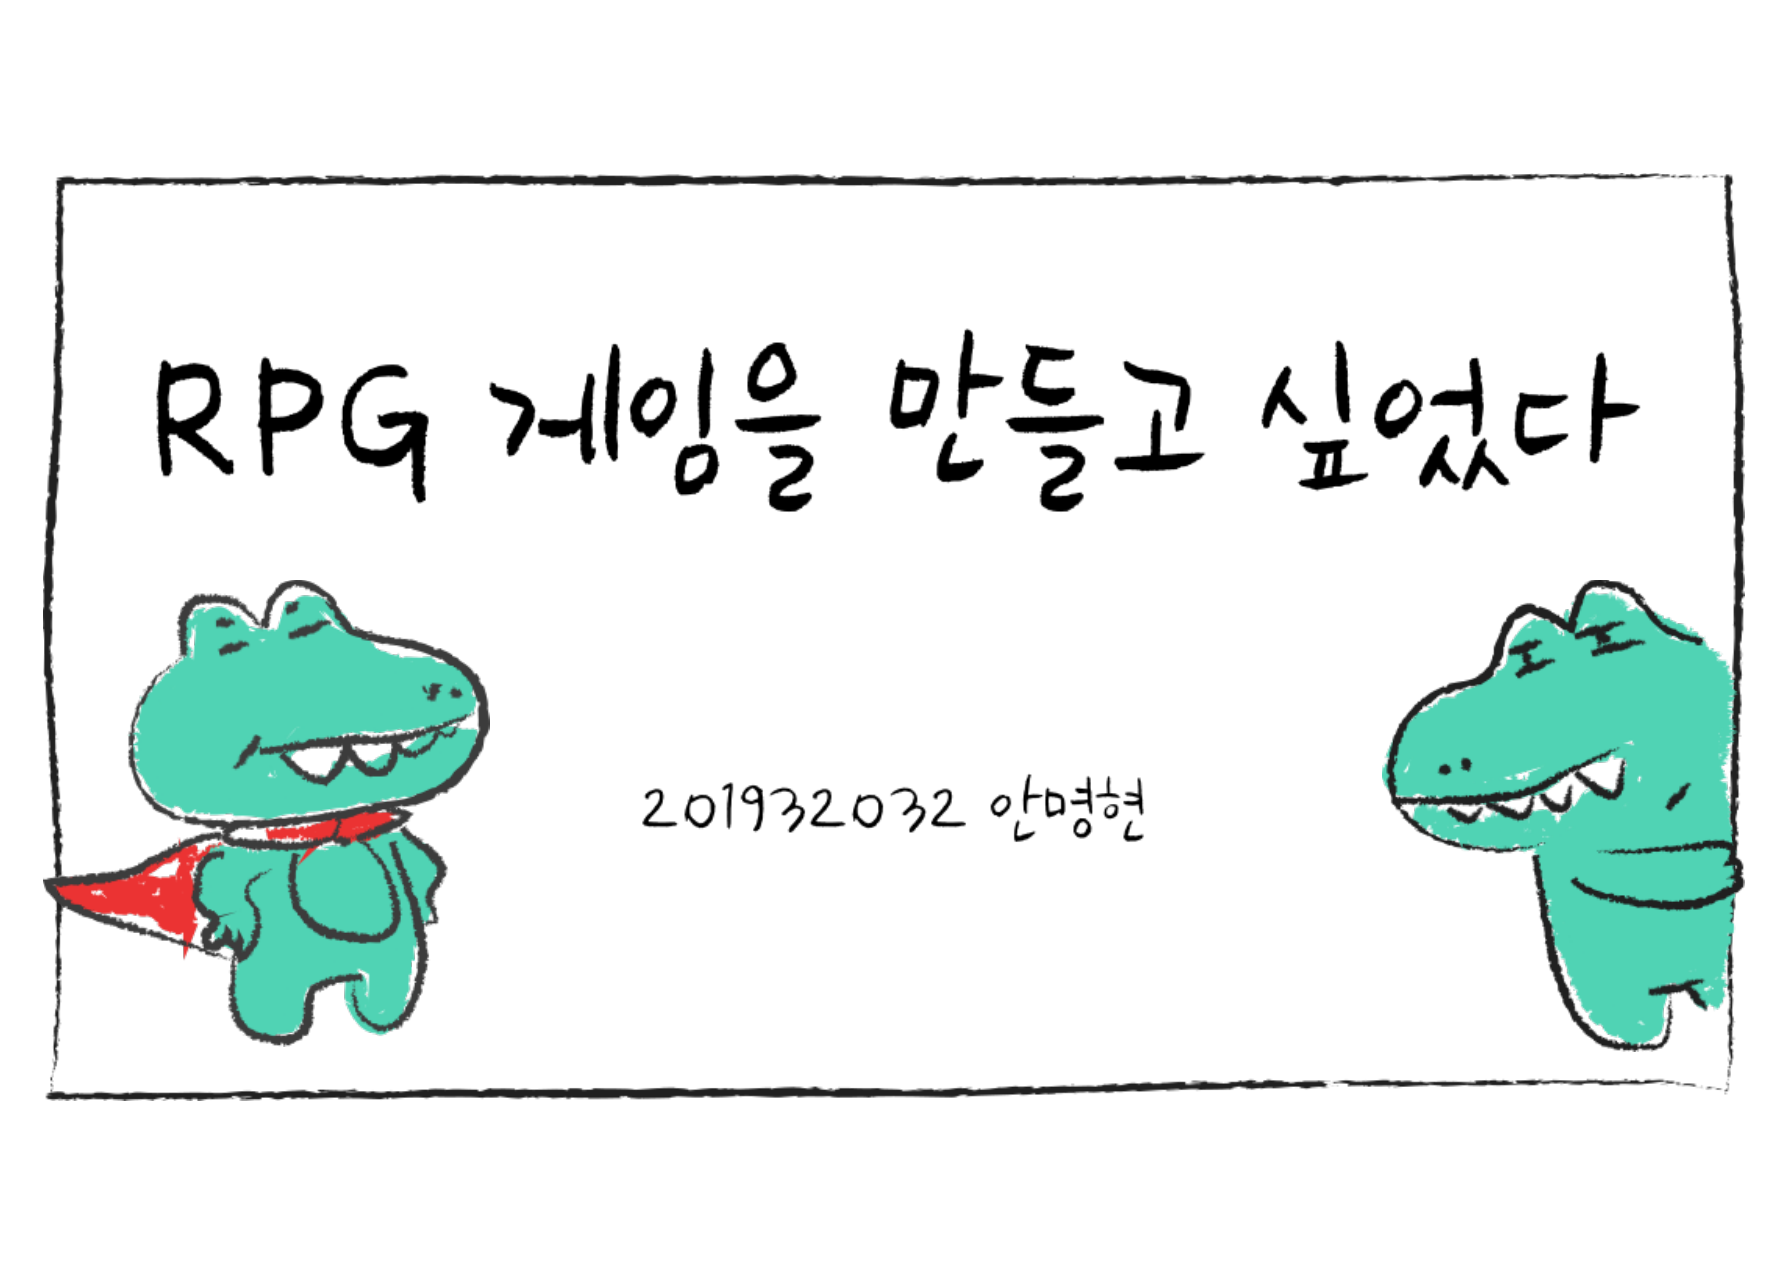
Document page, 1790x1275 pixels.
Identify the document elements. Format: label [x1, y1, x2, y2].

text_box [43, 173, 1746, 579]
text_box [43, 601, 1746, 1102]
text_box [1381, 580, 1745, 1052]
picture [96, 260, 1720, 590]
picture [499, 742, 1180, 879]
text_box [43, 580, 490, 1047]
